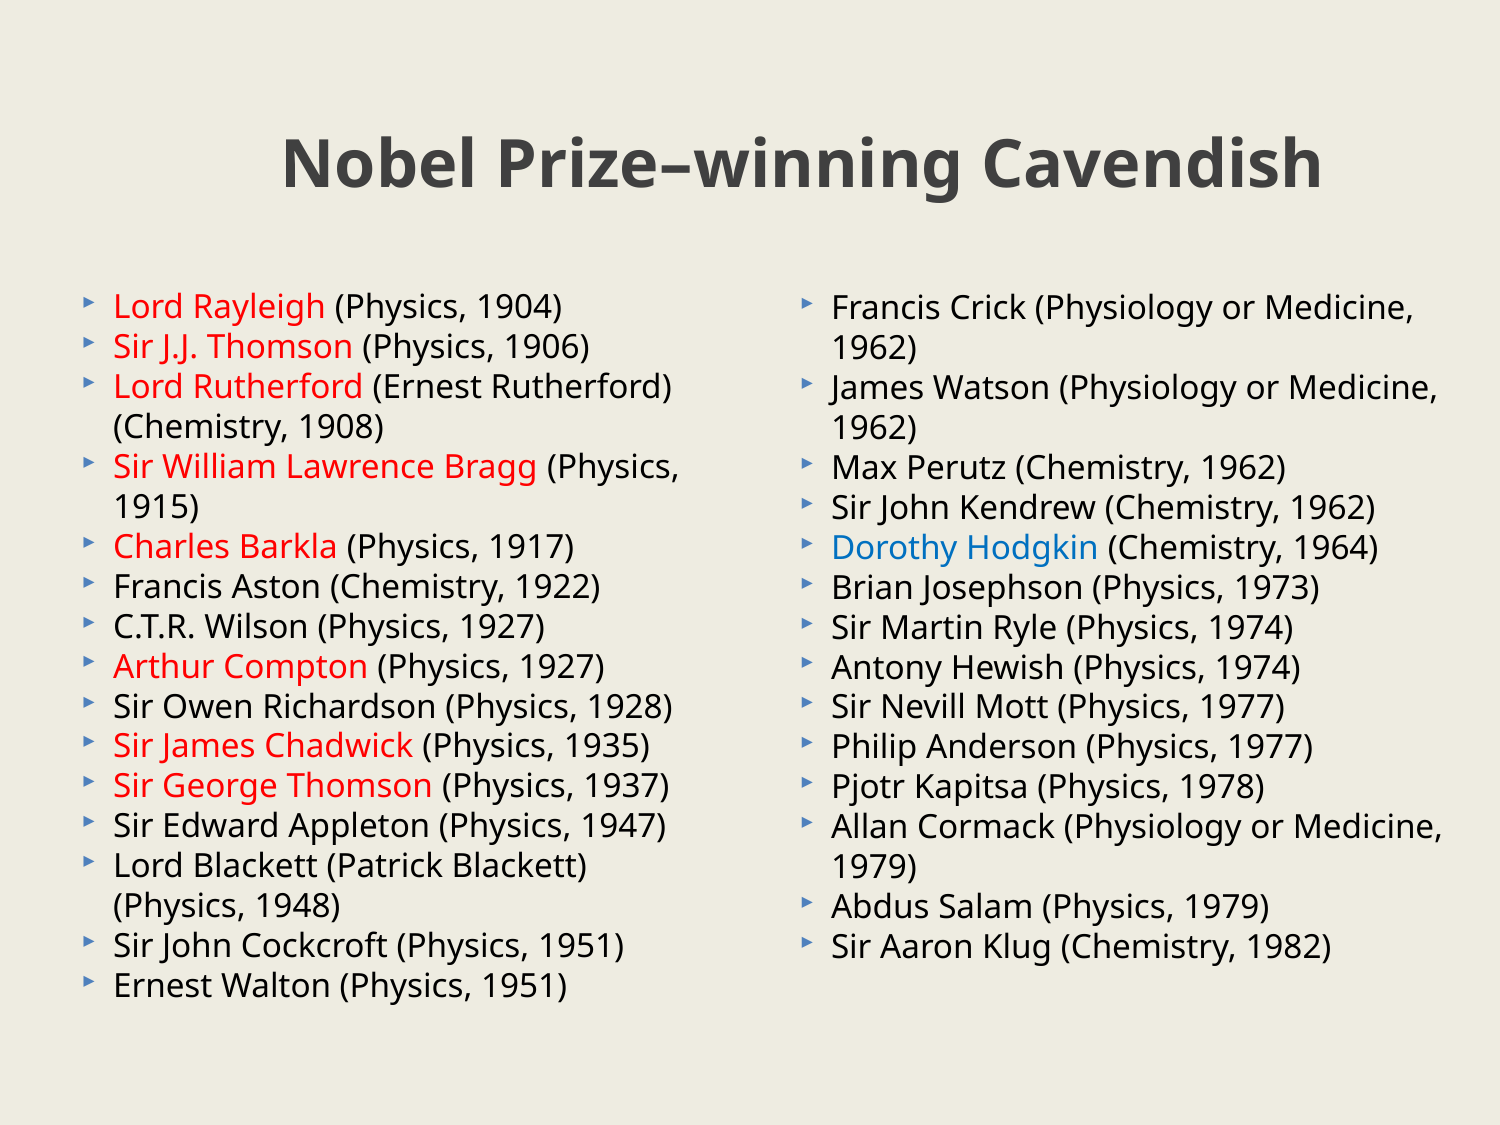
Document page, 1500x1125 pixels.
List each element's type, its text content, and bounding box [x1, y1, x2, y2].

list Lord Rayleigh (Physics, 1904) Sir J.J. Thomson (Physics, 1906) Lord Rutherford (Ernest Rutherford) (Chemistry, 1908) Sir William Lawrence Bragg (Physics, 1915) Charles Barkla (Physics, 1917) Francis Aston (Chemistry, 1922) C.T.R. Wilson (Physics, 1927) Arthur Compton (Physics, 1927) Sir Owen Richardson (Physics, 1928) Sir James Chadwick (Physics, 1935) Sir George Thomson (Physics, 1937) Sir Edward Appleton (Physics, 1947) Lord Blackett (Patrick Blackett) (Physics, 1948) Sir John Cockcroft (Physics, 1951) Ernest Walton (Physics, 1951) [53, 278, 738, 1046]
title Nobel Prize–winning Cavendish [265, 113, 1347, 220]
list Francis Crick (Physiology or Medicine, 1962) James Watson (Physiology or Medicine, 1962) Max Perutz (Chemistry, 1962) Sir John Kendrew (Chemistry, 1962) Dorothy Hodgkin (Chemistry, 1964) Brian Josephson (Physics, 1973) Sir Martin Ryle (Physics, 1974) Antony Hewish (Physics, 1974) Sir Nevill Mott (Physics, 1977) Philip Anderson (Physics, 1977) Pjotr Kapitsa (Physics, 1978) Allan Cormack (Physiology or Medicine, 1979) Abdus Salam (Physics, 1979) Sir Aaron Klug (Chemistry, 1982) [771, 278, 1498, 1012]
